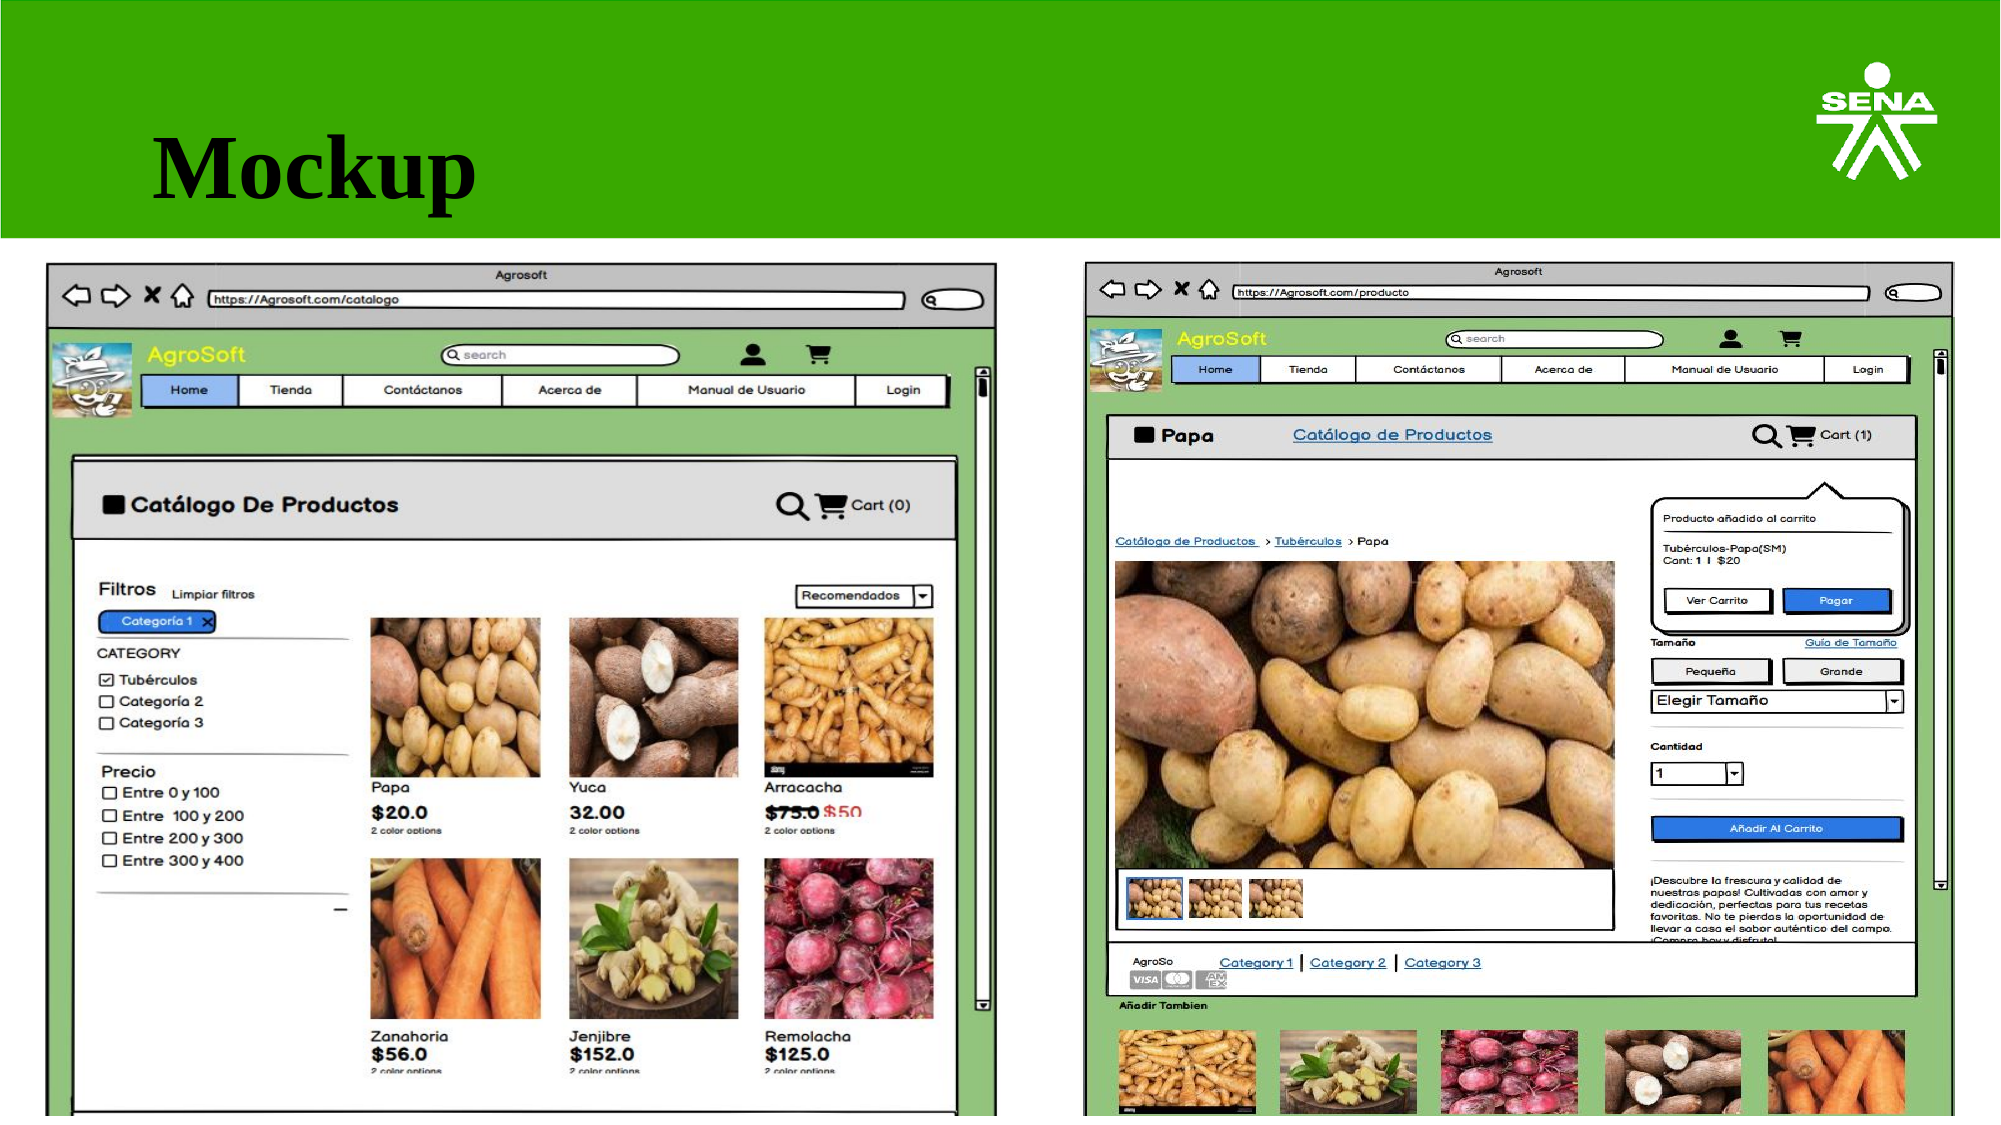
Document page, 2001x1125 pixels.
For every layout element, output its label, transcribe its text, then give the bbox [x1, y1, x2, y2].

picture [0, 0, 2001, 1125]
title Mockup [137, 59, 1863, 278]
